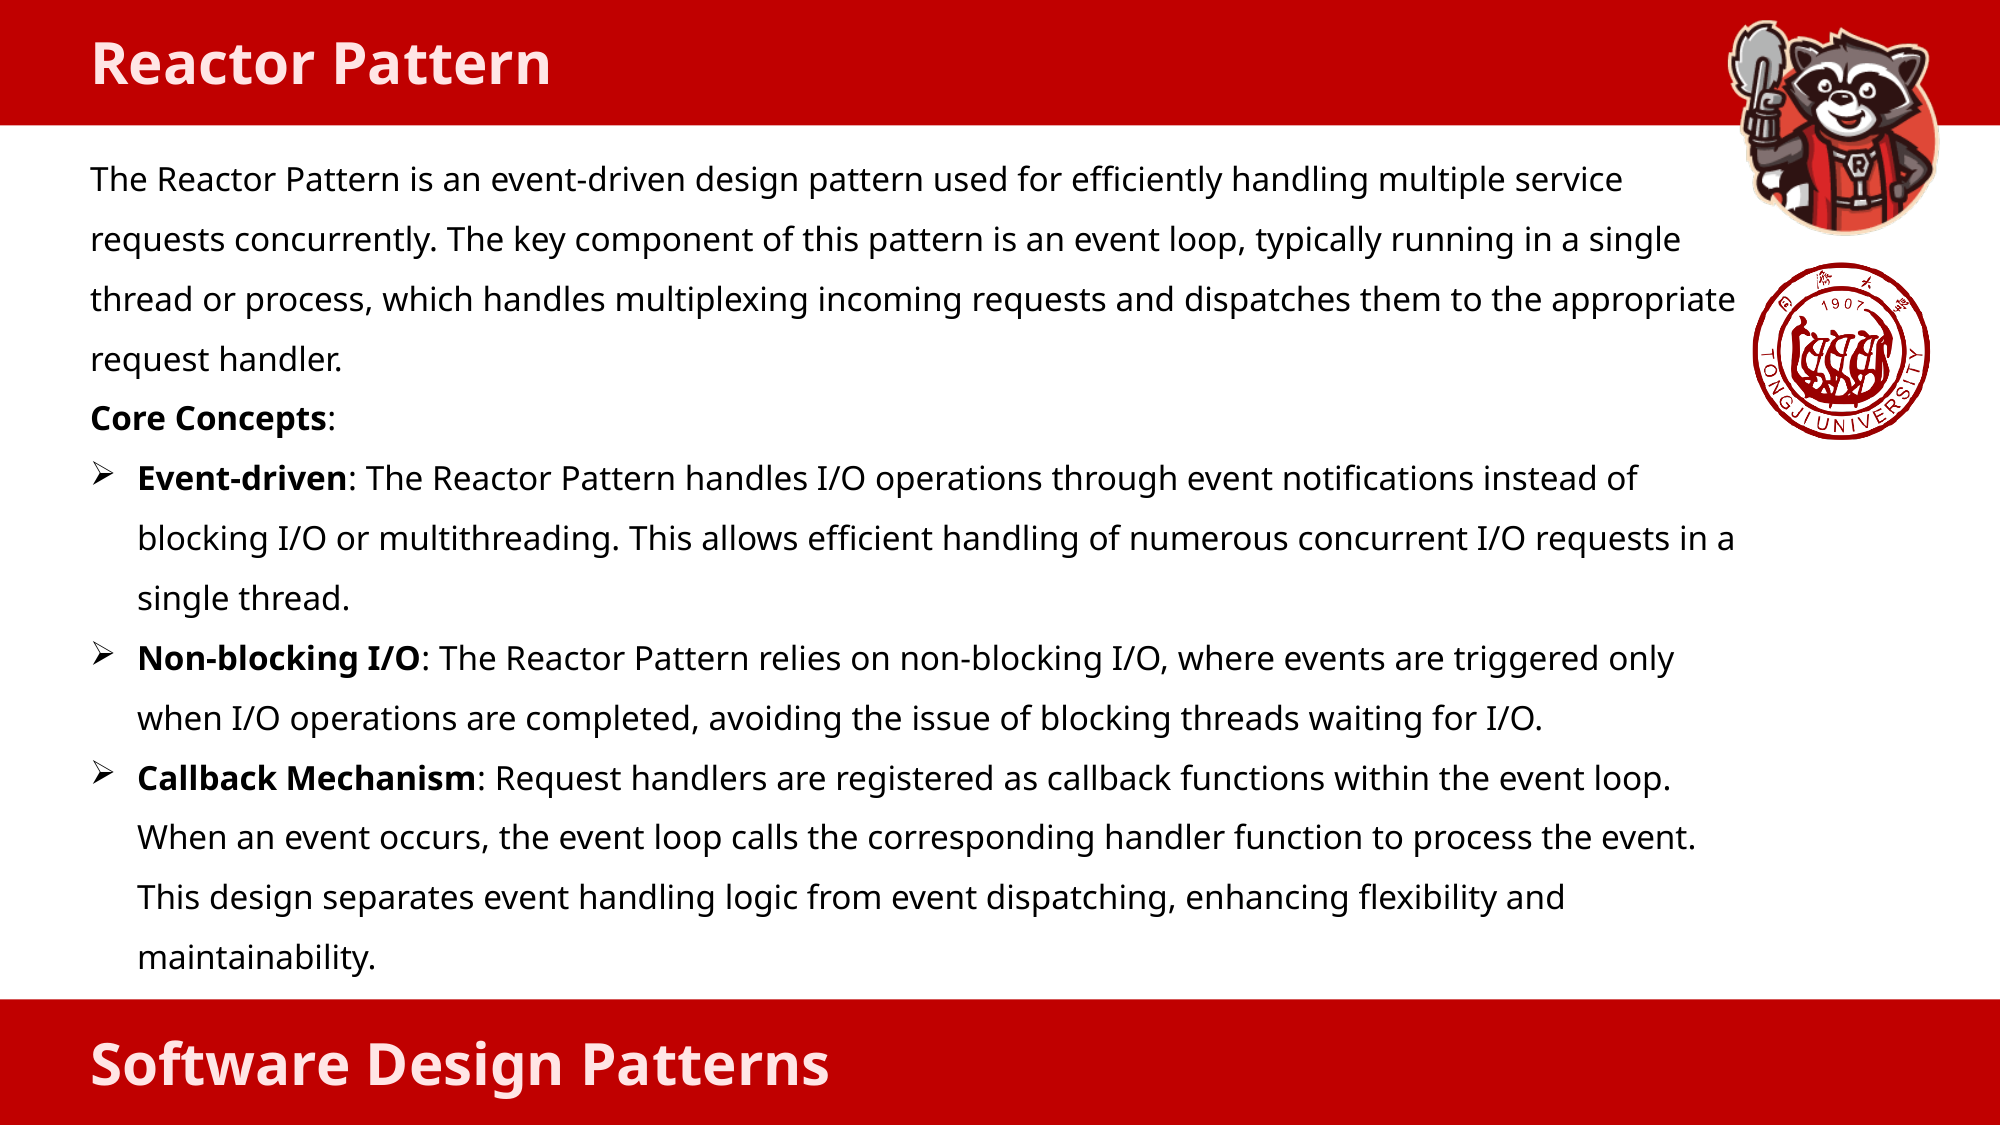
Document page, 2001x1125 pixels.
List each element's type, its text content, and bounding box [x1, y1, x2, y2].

text_box [0, 998, 2000, 1125]
picture [1752, 254, 1936, 440]
text_box The Reactor Pattern is an event-driven design pattern used for efficiently handling multiple service requests concurrently. The key component of this pattern is an event loop, typically running in a single thread or process, which handles multiplexing incoming requests and dispatches them to the appropriate request handler. Core Concepts: Event-driven: The Reactor Pattern handles I/O operations through event notifications instead of blocking I/O or multithreading. This allows efficient handling of numerous concurrent I/O requests in a single thread. Non-blocking I/O: The Reactor Pattern relies on non-blocking I/O, where events are triggered only when I/O operations are completed, avoiding the issue of blocking threads waiting for I/O. Callback Mechanism: Request handlers are registered as callback functions within the event loop. When an event occurs, the event loop calls the corresponding handler function to process the event. This design separates event handling logic from event dispatching, enhancing flexibility and maintainability. [75, 130, 1779, 982]
text_box Reactor Pattern [75, 18, 763, 104]
text_box Software Design Patterns [75, 1019, 1092, 1104]
text_box [0, 0, 2000, 126]
picture [1723, 19, 1948, 239]
